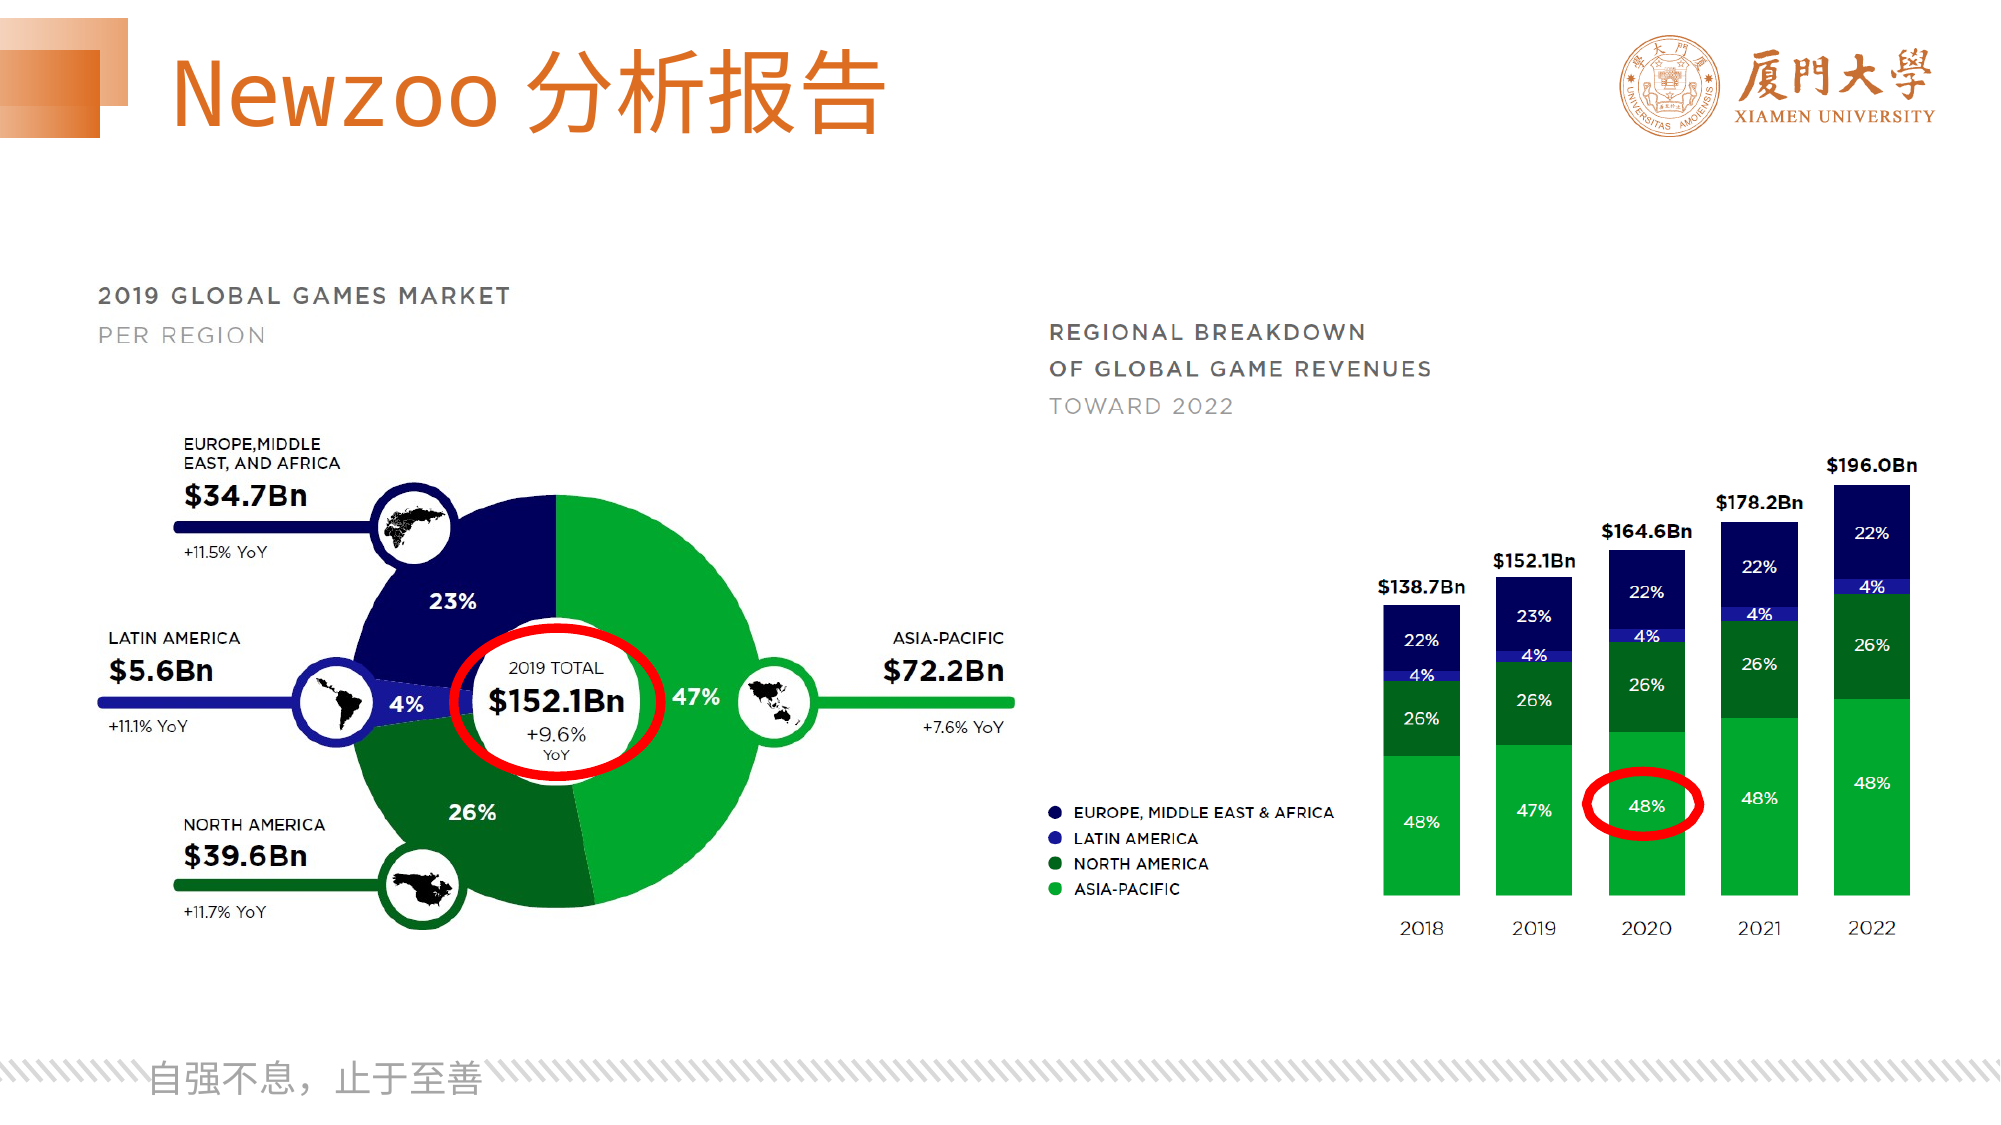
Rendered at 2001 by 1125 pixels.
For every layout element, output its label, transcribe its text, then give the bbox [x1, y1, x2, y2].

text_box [97, 287, 1015, 930]
title Newzoo分析报告 [156, 16, 1882, 177]
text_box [1048, 324, 1917, 935]
